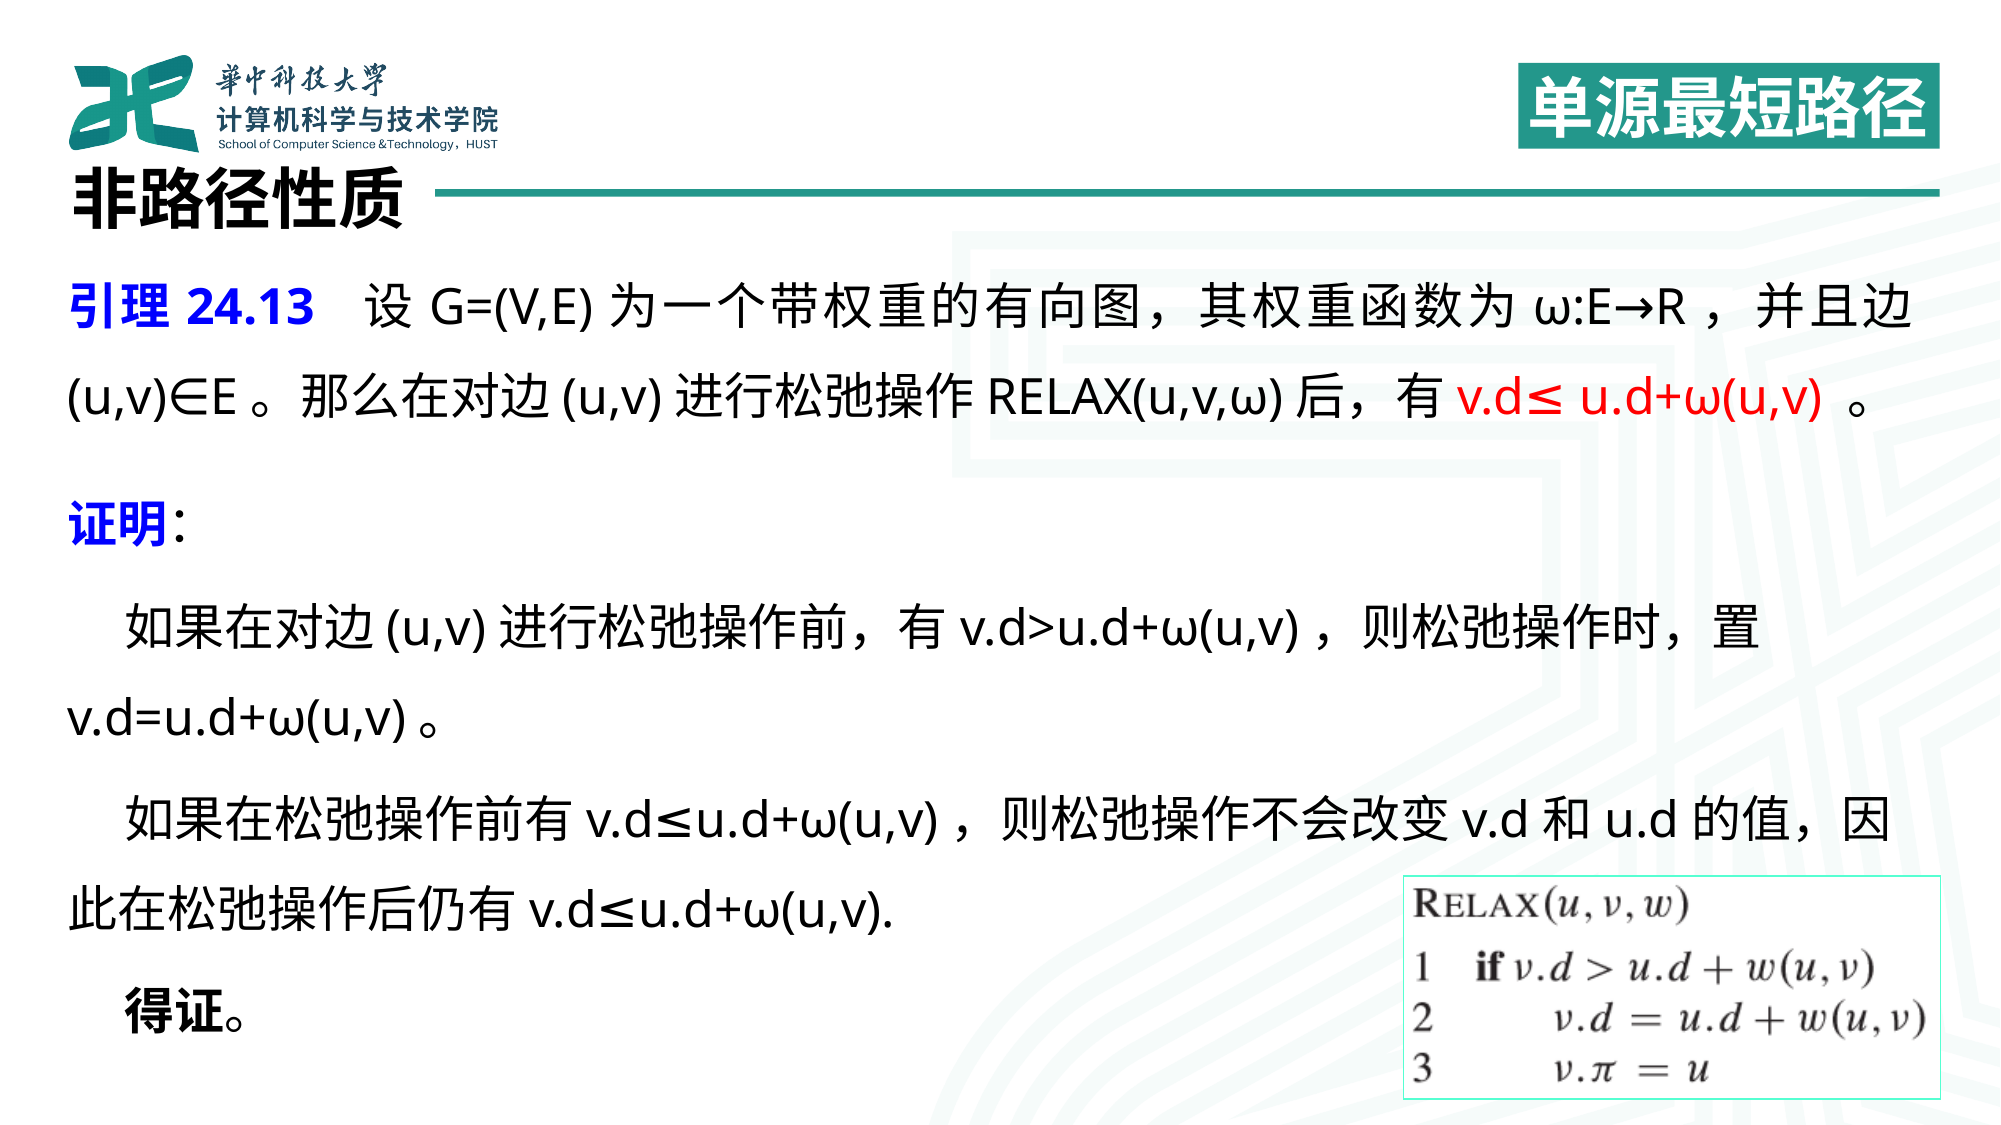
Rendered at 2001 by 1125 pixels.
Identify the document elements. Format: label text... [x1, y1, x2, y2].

text_box 非路径性质 [56, 149, 433, 237]
text_box 单源最短路径 [1501, 58, 1955, 148]
text_box 引理24.13 设G=(V,E)为一个带权重的有向图，其权重函数为ω:E→R，并且边(u,v)∈E。那么在对边(u,v)进行松弛操作RELAX(u,v,ω)后，有v.d≤ u.d+ω(u,v) 。 证明： 如果在对边(u,v)进行松弛操作前，有v.d>u.d+ω(u,v)，则松弛操作时，置v.d=u.d+ω(u,v)。 如果在松弛操作前有v.d≤u.d+ω(u,v)，则松弛操作不会改变v.d和u.d的值，因此在松弛操作后仍有v.d≤u.d+ω(u,v). 得证。 [52, 237, 433, 1048]
picture [69, 55, 2000, 1125]
